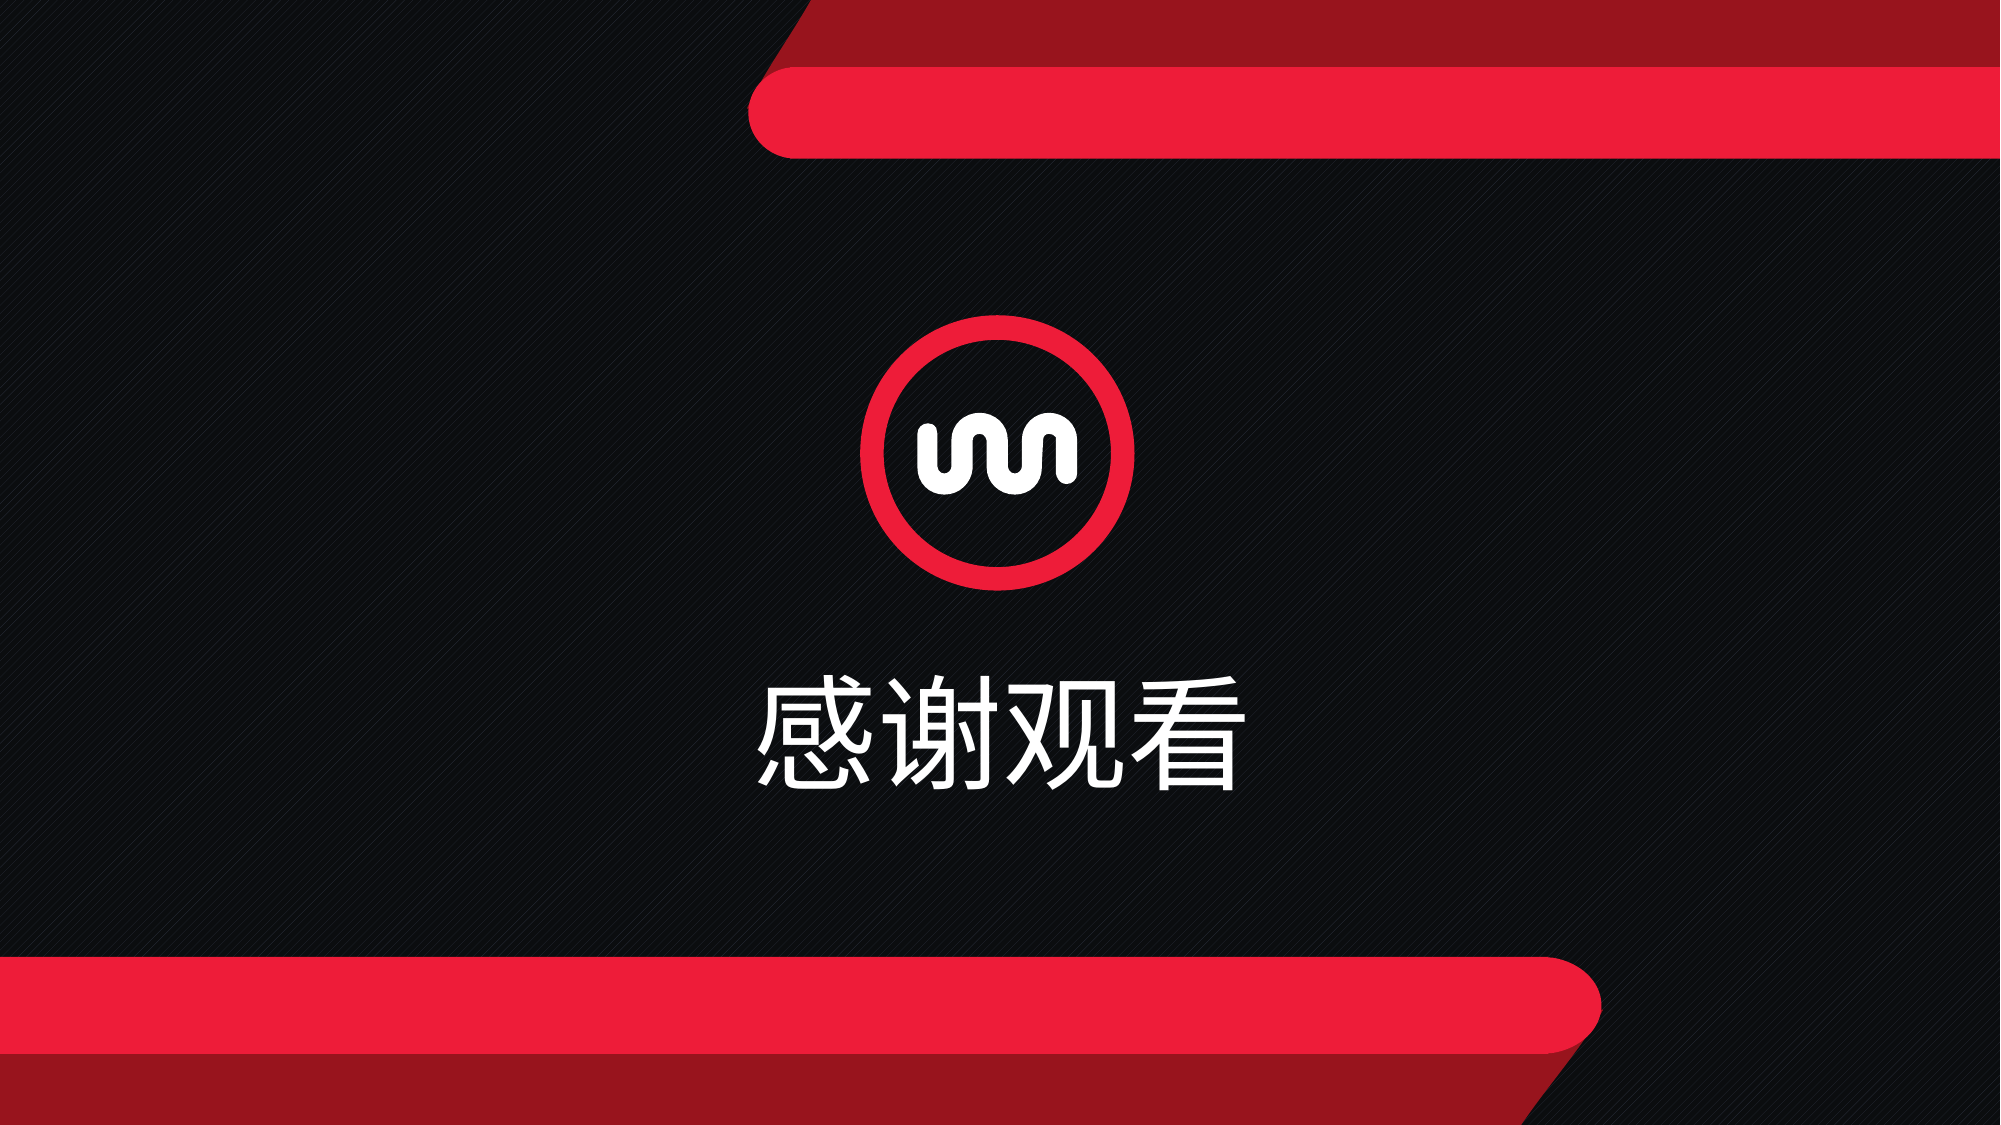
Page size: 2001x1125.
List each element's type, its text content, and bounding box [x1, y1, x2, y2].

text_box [860, 315, 1135, 591]
text_box 感谢观看 [102, 648, 1903, 813]
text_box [746, 0, 2000, 159]
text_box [0, 956, 1604, 1125]
